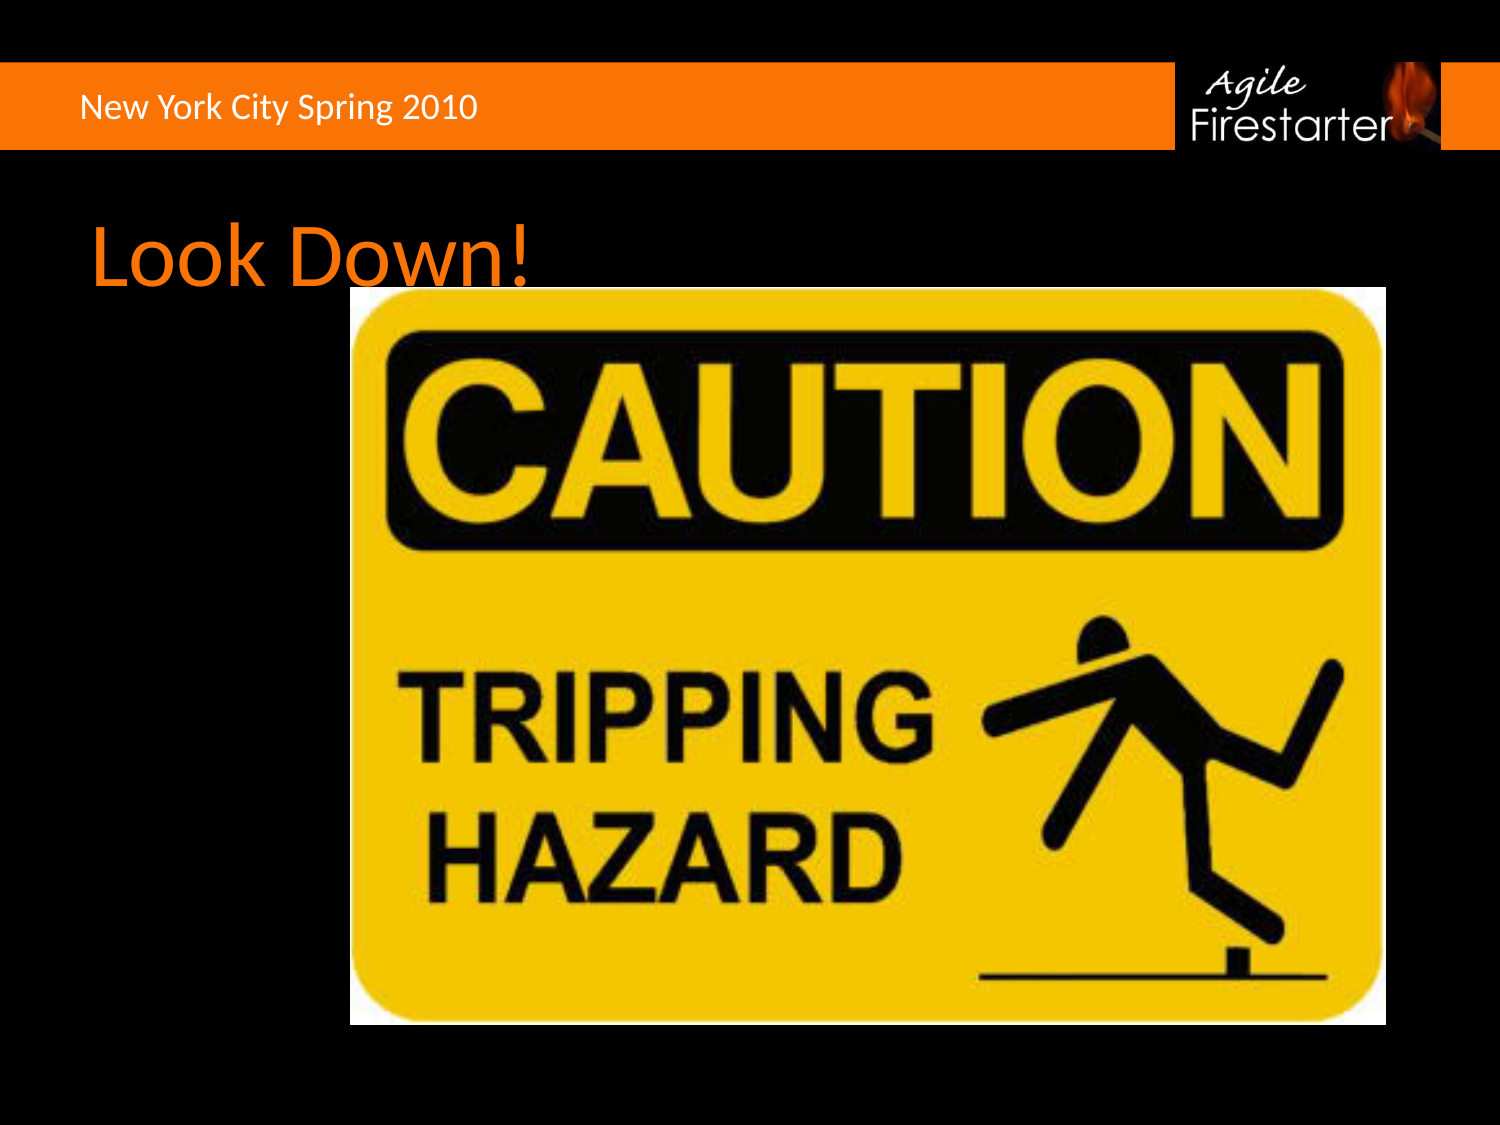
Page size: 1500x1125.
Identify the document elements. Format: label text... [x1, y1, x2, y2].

title Look Down! [75, 174, 1425, 325]
picture [349, 287, 1386, 1026]
picture [1175, 62, 1441, 151]
